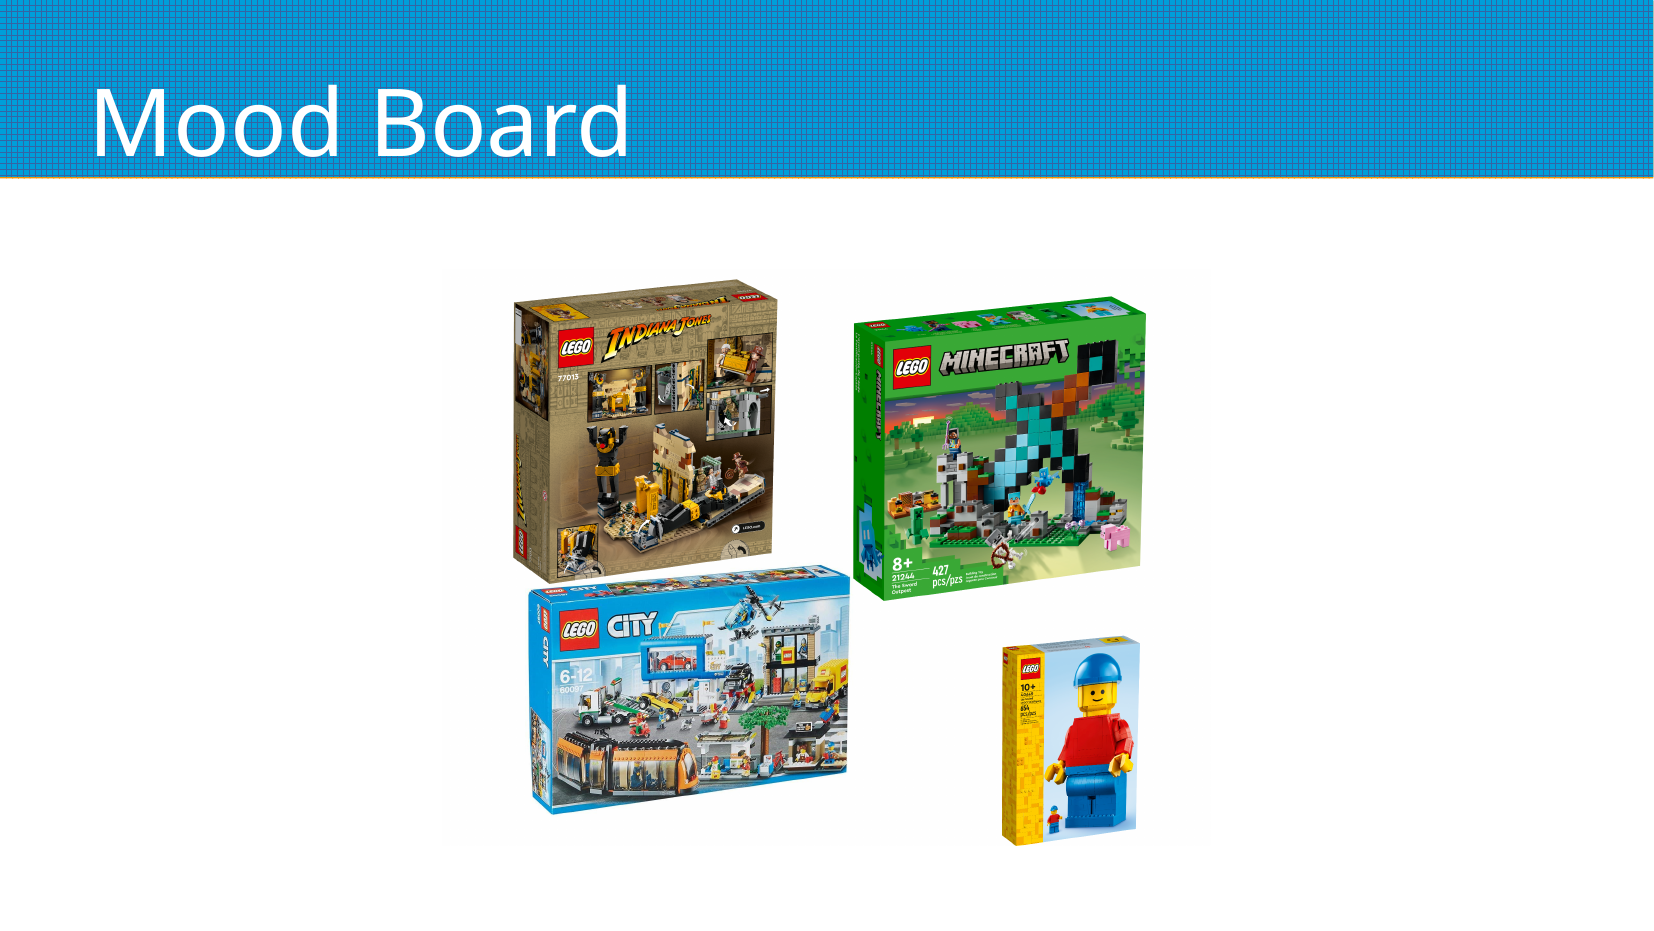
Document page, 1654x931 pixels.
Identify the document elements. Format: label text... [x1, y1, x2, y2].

picture [442, 269, 1211, 846]
title Mood Board [88, 14, 1565, 178]
